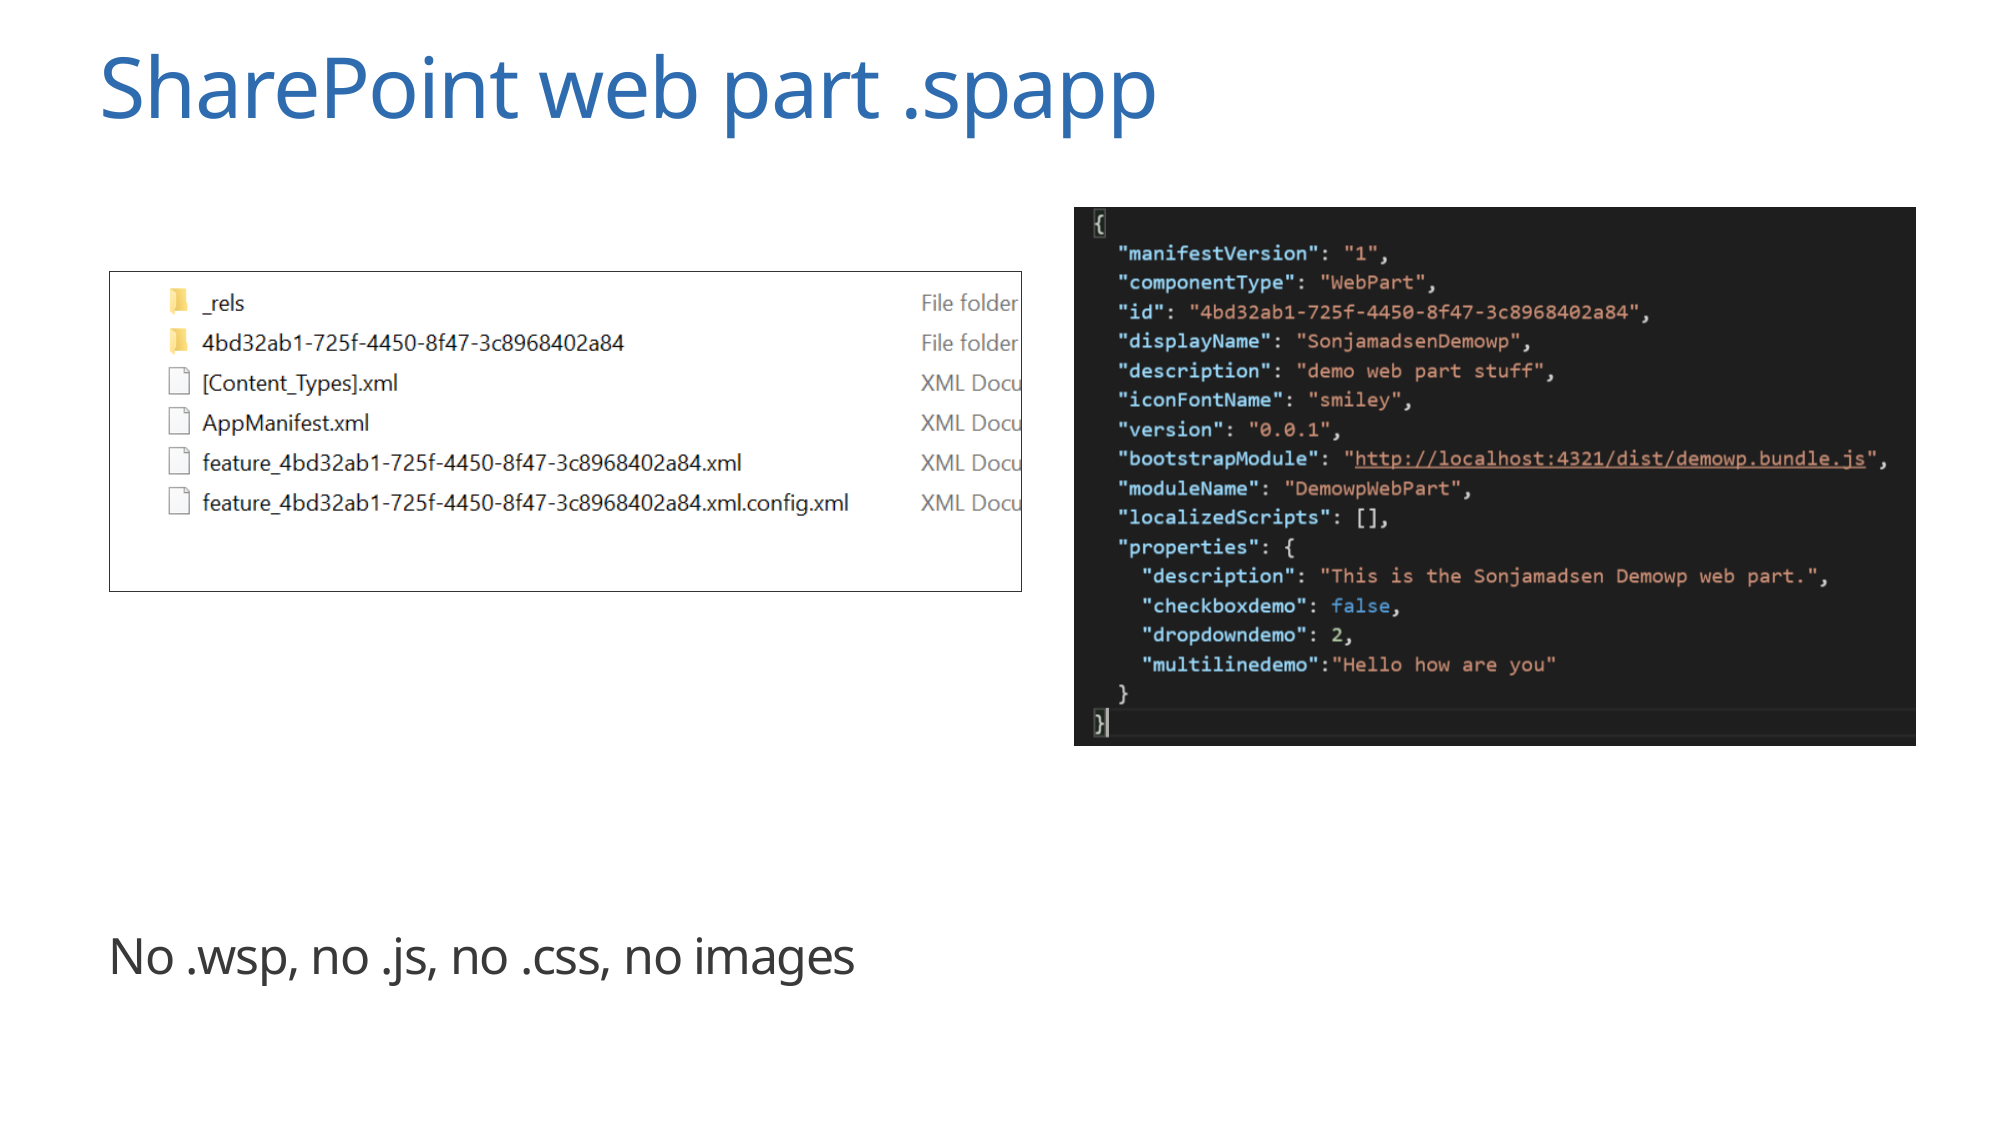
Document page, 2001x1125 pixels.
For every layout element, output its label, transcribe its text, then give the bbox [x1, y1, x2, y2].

picture [108, 271, 1022, 592]
text_box No .wsp, no .js, no .css, no images [109, 924, 926, 985]
picture [1074, 207, 1917, 746]
text_box SharePoint web part .spapp [85, 38, 1915, 161]
